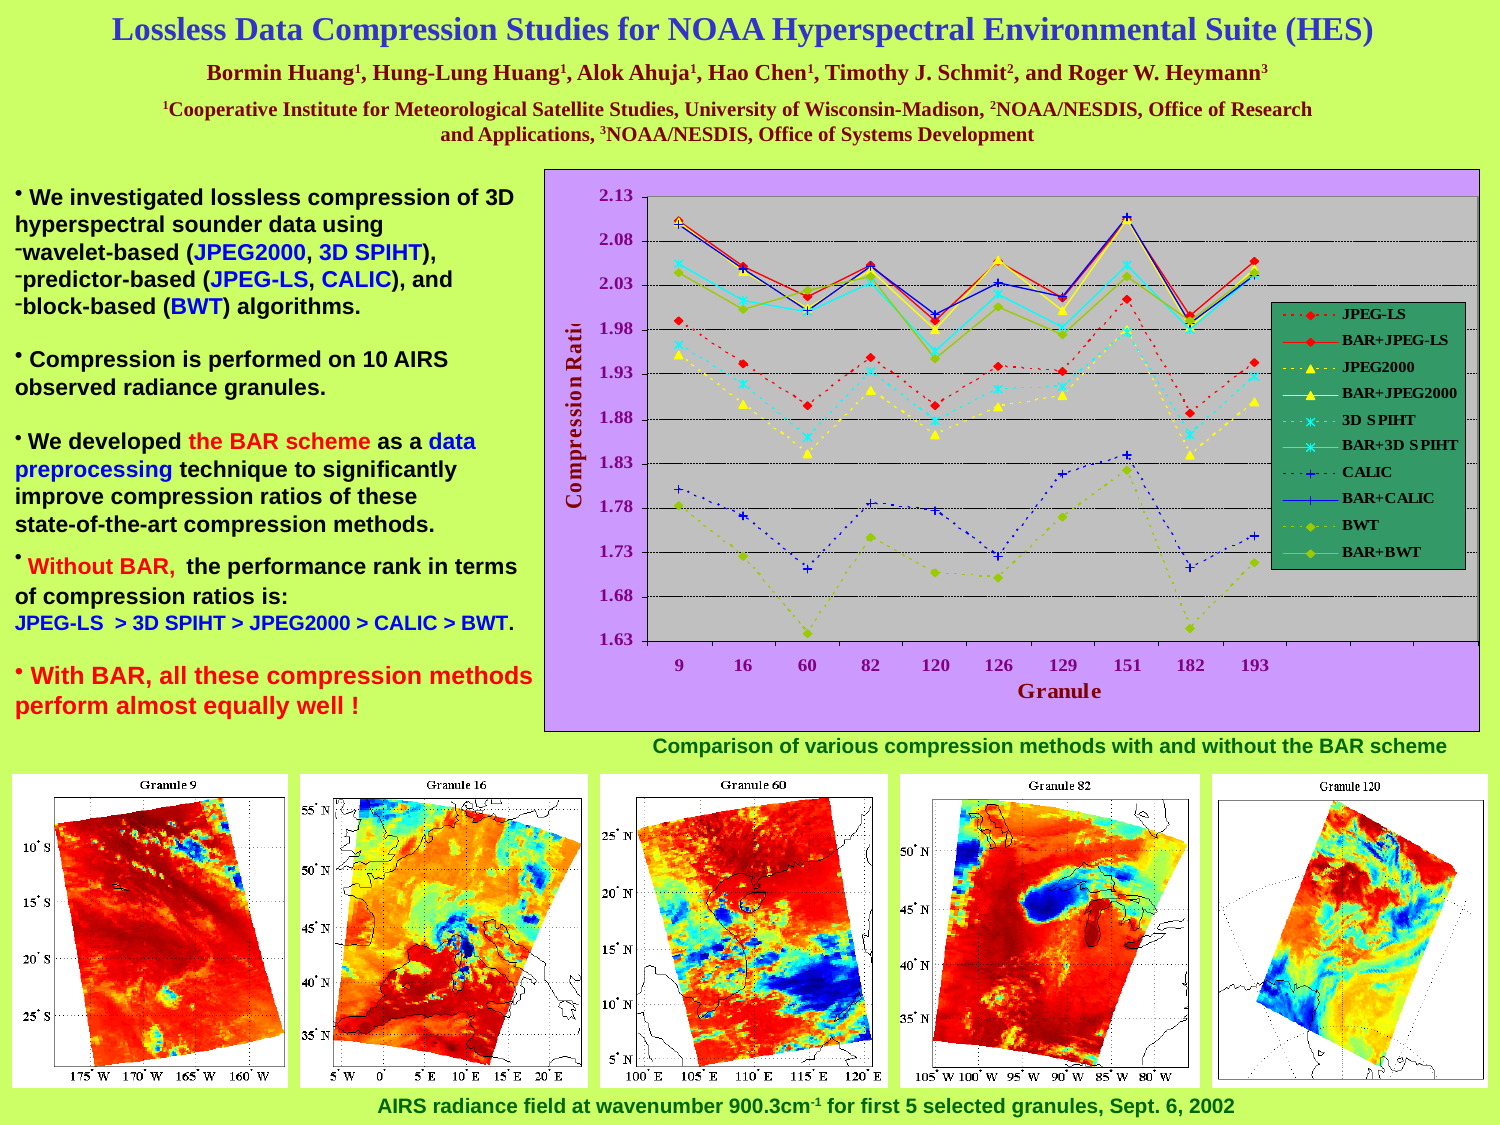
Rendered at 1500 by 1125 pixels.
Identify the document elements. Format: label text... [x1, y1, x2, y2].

text_box Lossless Data Compression Studies for NOAA Hyperspectral Environmental Suite (HES) [24, 0, 1463, 55]
picture [599, 774, 888, 1088]
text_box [536, 161, 1489, 739]
picture [899, 774, 1201, 1088]
text_box Comparison of various compression methods with and without the BAR scheme [637, 739, 1463, 765]
picture [299, 774, 588, 1088]
picture [1211, 774, 1489, 1088]
text_box We investigated lossless compression of 3D hyperspectral sounder data using wavelet-based (JPEG2000, 3D SPIHT), predictor-based (JPEG-LS, CALIC), and block-based (BWT) algorithms. Compression is performed on 10 AIRS observed radiance granules. We developed the BAR scheme as a data preprocessing technique to significantly improve compression ratios of these state-of-the-art compression methods. Without BAR, the performance rank in terms of compression ratios is: JPEG-LS > 3D SPIHT > JPEG2000 > CALIC > BWT. With BAR, all these compression methods perform almost equally well ! [0, 174, 536, 727]
text_box AIRS radiance field at wavenumber 900.3cm-1 for first 5 selected granules, Sept. 6, 2002 [337, 1084, 1275, 1125]
text_box Bormin Huang1, Hung-Lung Huang1, Alok Ahuja1, Hao Chen1, Timothy J. Schmit2, and Roger W. Heymann3 1Cooperative Institute for Meteorological Satellite Studies, University of Wisconsin-Madison, 2NOAA/NESDIS, Office of Research and Applications, 3NOAA/NESDIS, Office of Systems Development [137, 50, 1338, 153]
picture [11, 774, 289, 1088]
